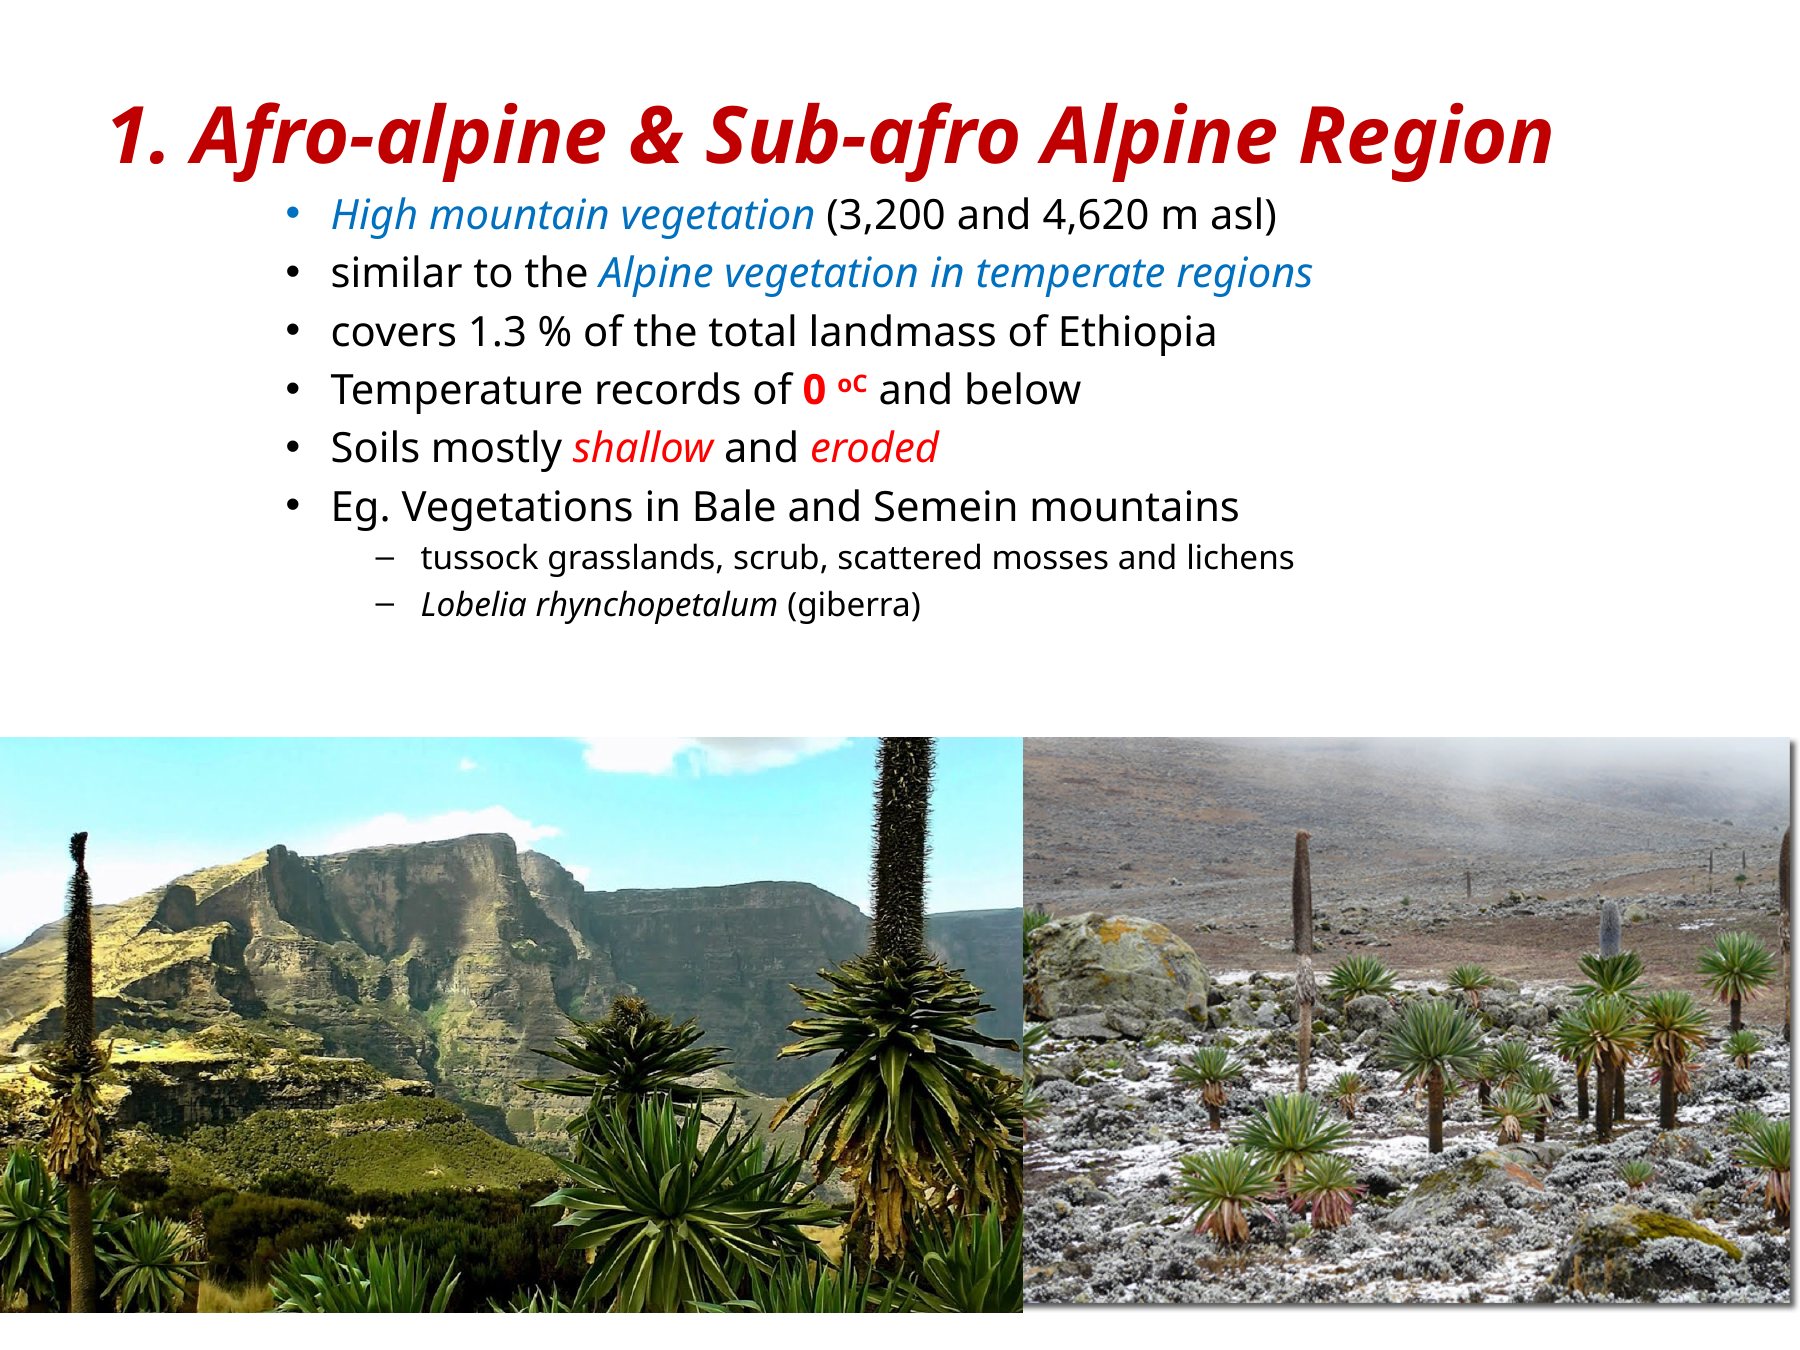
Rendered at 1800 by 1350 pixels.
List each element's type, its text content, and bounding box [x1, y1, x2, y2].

list 1. Afro-alpine & Sub-afro Alpine Region High mountain vegetation (3,200 and 4,620 m asl) similar to the Alpine vegetation in temperate regions covers 1.3 % of the total landmass of Ethiopia Temperature records of 0 oC and below Soils mostly shallow and eroded Eg. Vegetations in Bale and Semein mountains tussock grasslands, scrub, scattered mosses and lichens Lobelia rhynchopetalum (giberra) [87, 75, 1708, 735]
picture [0, 737, 1800, 1314]
